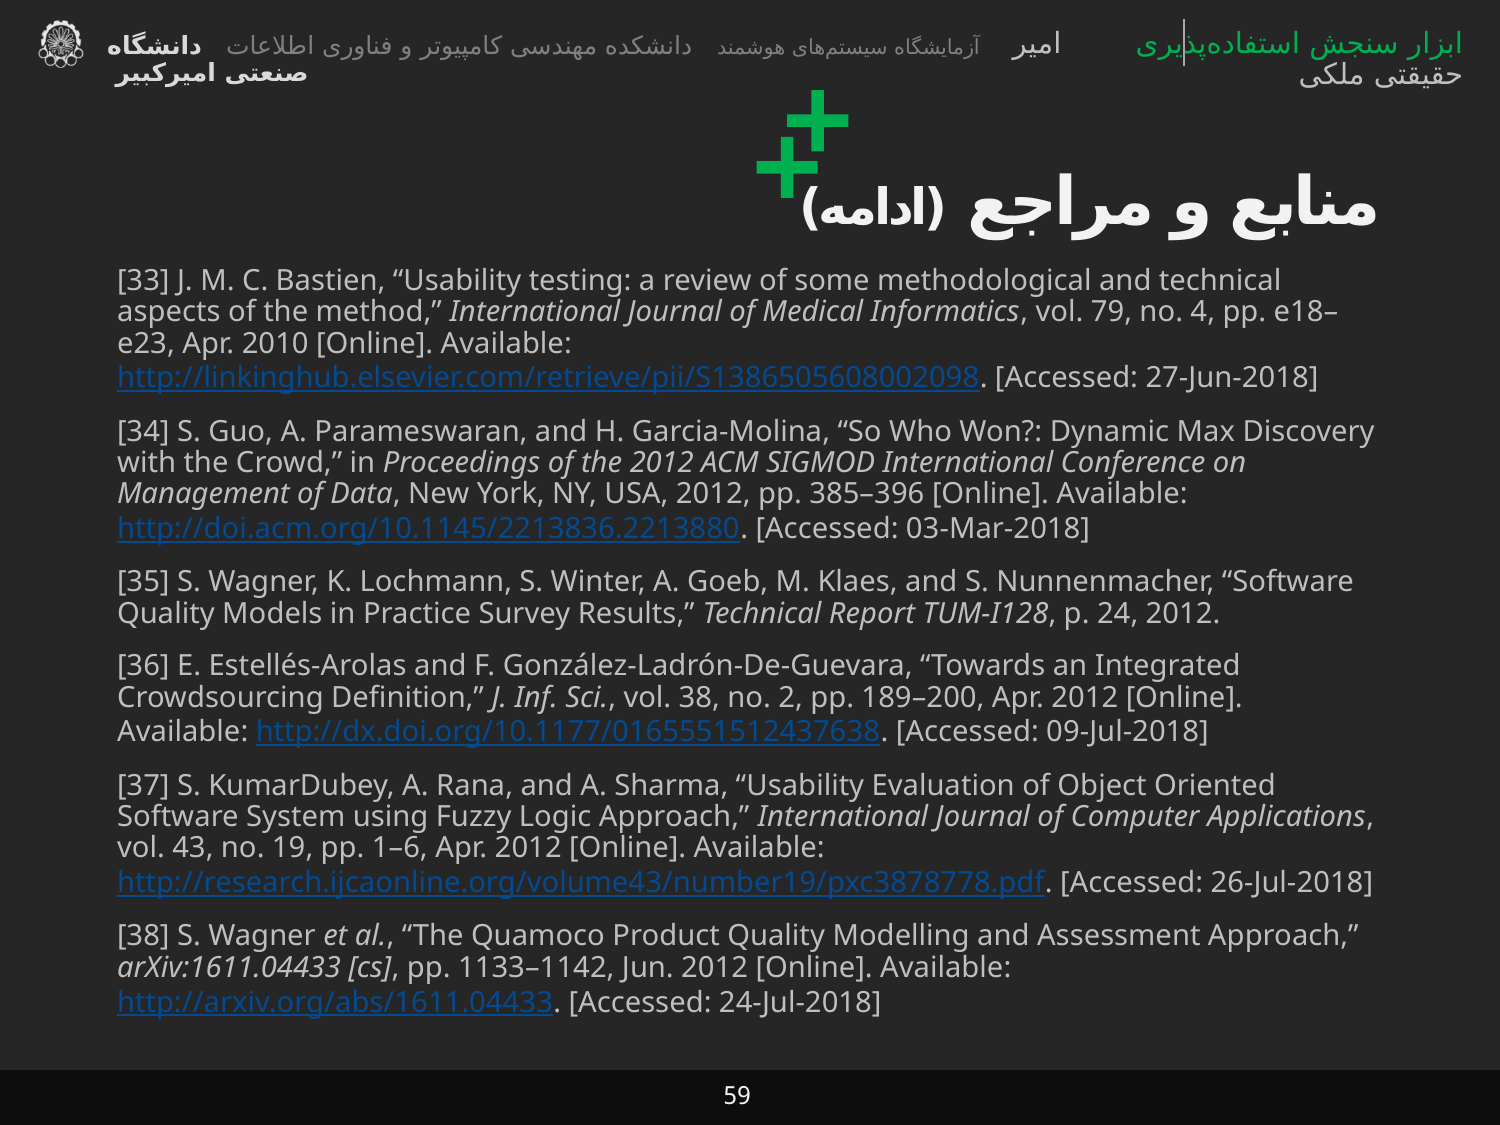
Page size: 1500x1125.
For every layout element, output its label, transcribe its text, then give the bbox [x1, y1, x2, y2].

text_box [756, 136, 819, 199]
text_box [786, 89, 849, 152]
title منابع و مراجع (ادامه) [540, 110, 1397, 257]
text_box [28, 18, 1479, 68]
slide_number 59 [568, 1072, 906, 1115]
list [33] J. M. C. Bastien, “Usability testing: a review of some methodological and technical aspects of the method,” International Journal of Medical Informatics, vol. 79, no. 4, pp. e18–e23, Apr. 2010 [Online]. Available: http://linkinghub.elsevier.com/retrieve/pii/S1386505608002098. [Accessed: 27-Jun-2018] [34] S. Guo, A. Parameswaran, and H. Garcia-Molina, “So Who Won?: Dynamic Max Discovery with the Crowd,” in Proceedings of the 2012 ACM SIGMOD International Conference on Management of Data, New York, NY, USA, 2012, pp. 385–396 [Online]. Available: http://doi.acm.org/10.1145/2213836.2213880. [Accessed: 03-Mar-2018] [35] S. Wagner, K. Lochmann, S. Winter, A. Goeb, M. Klaes, and S. Nunnenmacher, “Software Quality Models in Practice Survey Results,” Technical Report TUM-I128, p. 24, 2012. [36] E. Estellés-Arolas and F. González-Ladrón-De-Guevara, “Towards an Integrated Crowdsourcing Definition,” J. Inf. Sci., vol. 38, no. 2, pp. 189–200, Apr. 2012 [Online]. Available: http://dx.doi.org/10.1177/0165551512437638. [Accessed: 09-Jul-2018] [37] S. KumarDubey, A. Rana, and A. Sharma, “Usability Evaluation of Object Oriented Software System using Fuzzy Logic Approach,” International Journal of Computer Applications, vol. 43, no. 19, pp. 1–6, Apr. 2012 [Online]. Available: http://research.ijcaonline.org/volume43/number19/pxc3878778.pdf. [Accessed: 26-Jul-2018] [38] S. Wagner et al., “The Quamoco Product Quality Modelling and Assessment Approach,” arXiv:1611.04433 [cs], pp. 1133–1142, Jun. 2012 [Online]. Available: http://arxiv.org/abs/1611.04433. [Accessed: 24-Jul-2018] [102, 257, 1397, 967]
